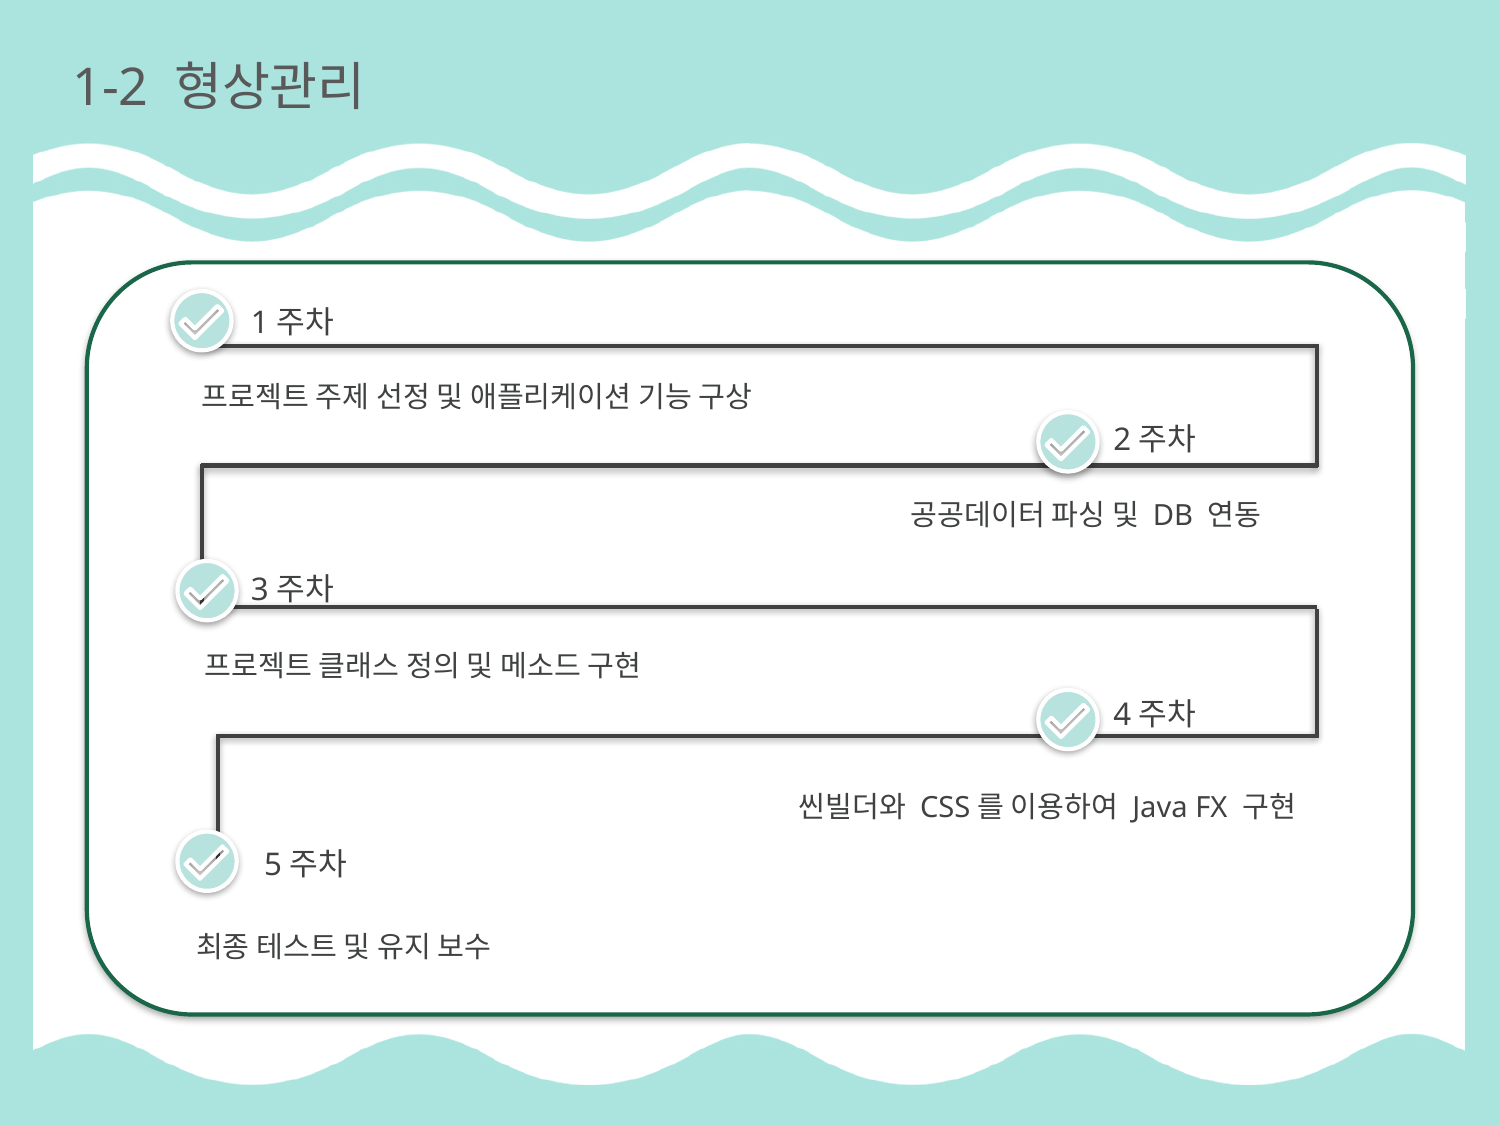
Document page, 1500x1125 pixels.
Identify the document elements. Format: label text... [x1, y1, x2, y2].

text_box [177, 831, 237, 891]
picture [0, 0, 1500, 1125]
text_box 3주차 [241, 561, 343, 614]
text_box 프로젝트 클래스 정의 및 메소드 구현 [197, 640, 650, 690]
text_box [1038, 689, 1098, 750]
text_box 공공데이터 파싱 및 DB 연동 [859, 489, 1313, 539]
text_box 최종 테스트 및 유지 보수 [188, 920, 500, 971]
text_box 4주차 [1104, 686, 1206, 739]
text_box 프로젝트 주제 선정 및 애플리케이션 기능 구상 [193, 370, 761, 421]
text_box 2주차 [1104, 411, 1206, 464]
text_box 5주차 [255, 836, 356, 889]
text_box [177, 560, 237, 621]
text_box [1038, 412, 1098, 472]
text_box [86, 262, 1414, 1015]
text_box 씬빌더와 CSS를 이용하여 Java FX 구현 [790, 781, 1305, 832]
text_box 1주차 [241, 294, 343, 347]
title 1-2 형상관리 [64, 18, 1323, 151]
text_box [172, 291, 232, 351]
